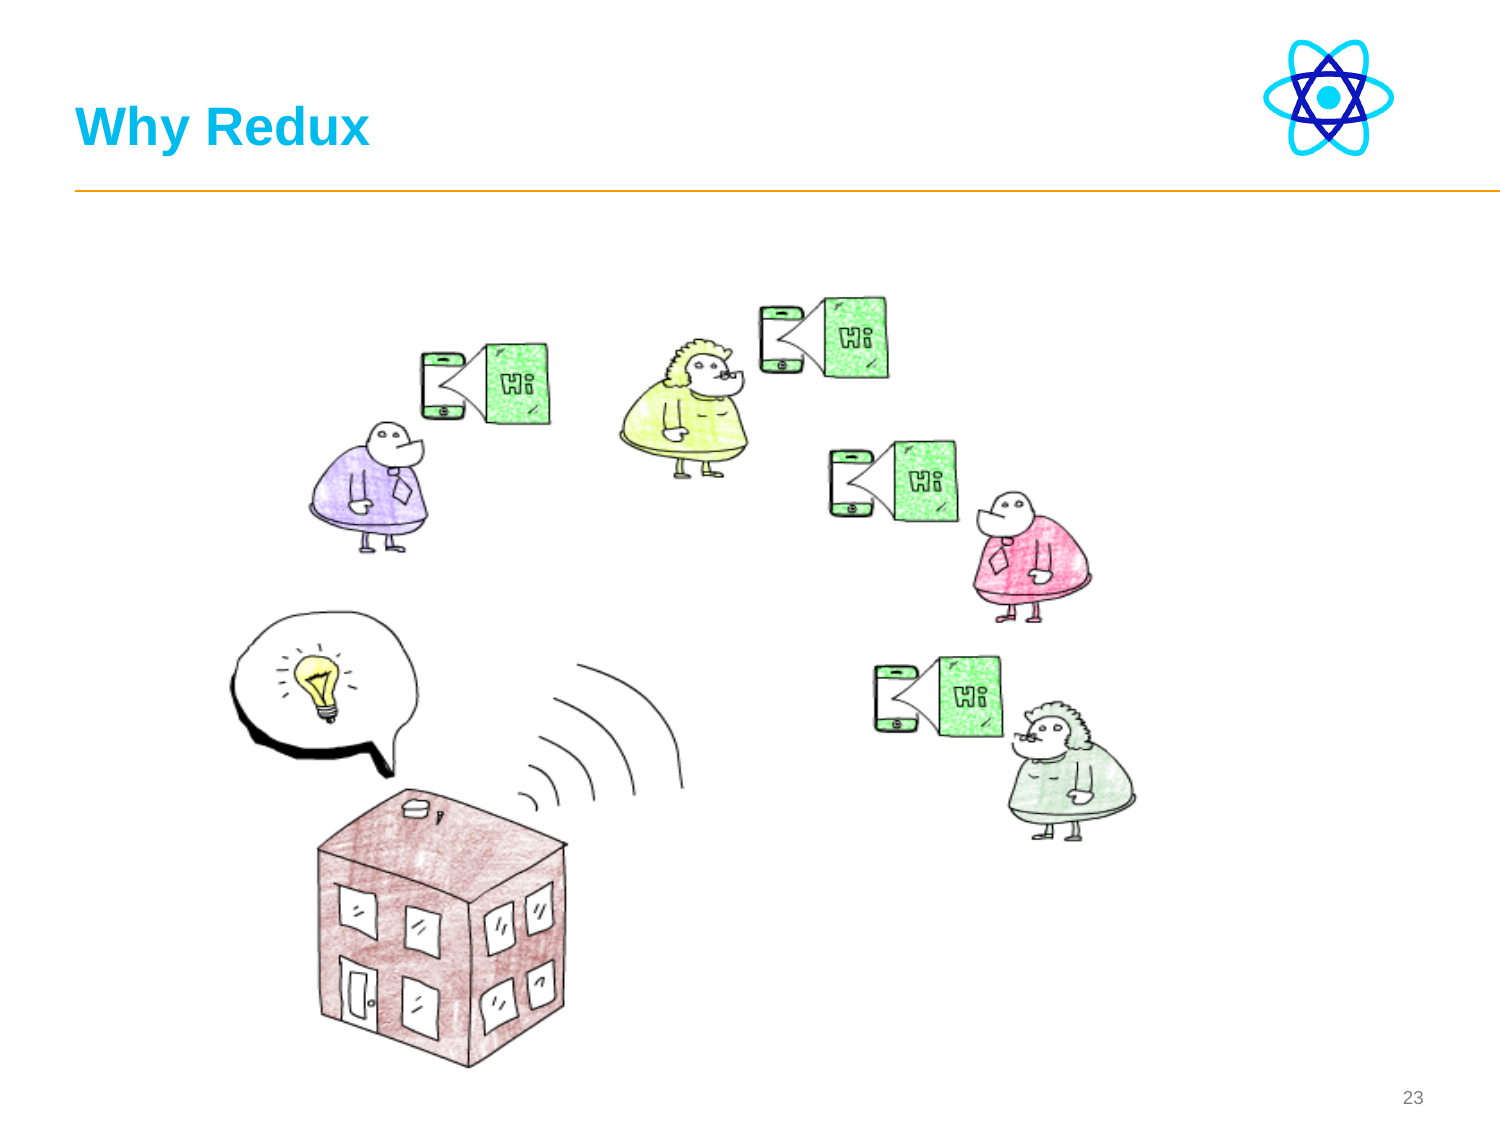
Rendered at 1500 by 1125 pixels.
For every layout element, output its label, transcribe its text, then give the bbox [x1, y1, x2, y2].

title Why Redux [75, 27, 1422, 157]
picture [212, 271, 1163, 1098]
